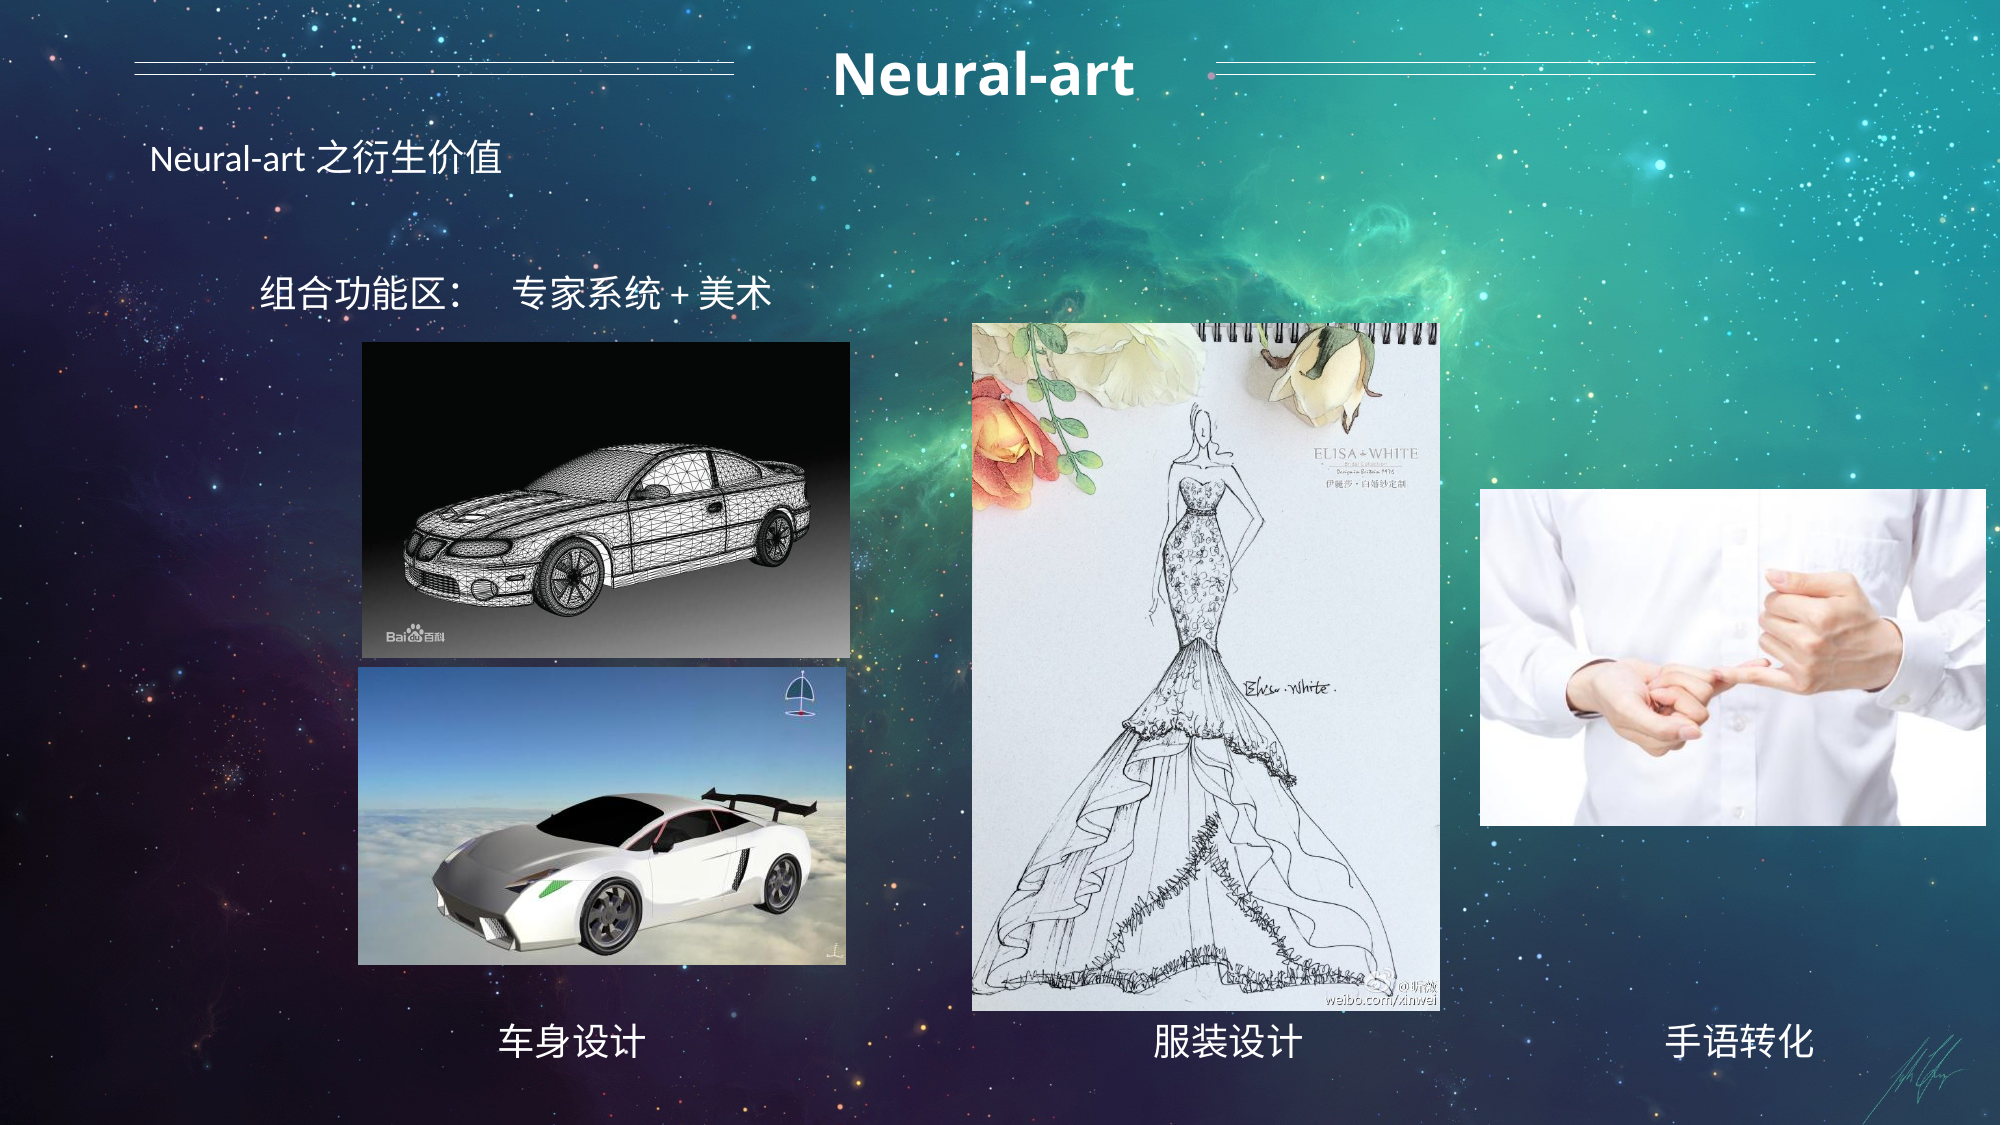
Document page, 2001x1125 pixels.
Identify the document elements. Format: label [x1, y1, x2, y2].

text_box [134, 29, 1816, 116]
picture [0, 0, 2000, 1125]
